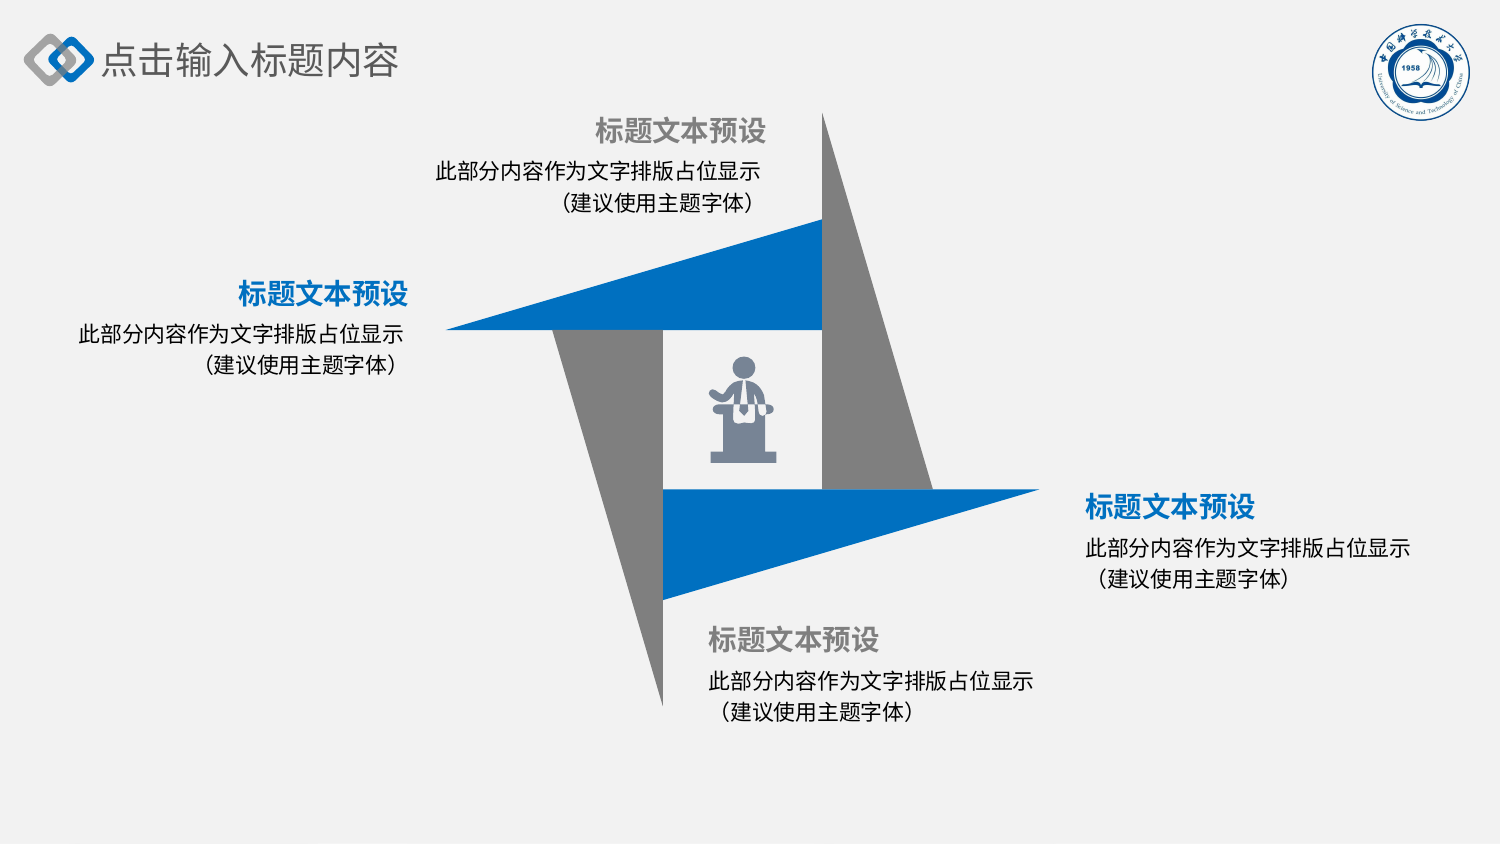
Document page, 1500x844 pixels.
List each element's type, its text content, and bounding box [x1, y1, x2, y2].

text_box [409, 112, 767, 222]
text_box 点击输入标题内容 [100, 28, 450, 91]
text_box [29, 39, 90, 81]
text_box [1085, 489, 1443, 599]
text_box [57, 275, 410, 385]
picture [1371, 23, 1470, 122]
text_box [708, 622, 1068, 732]
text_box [445, 112, 1040, 707]
